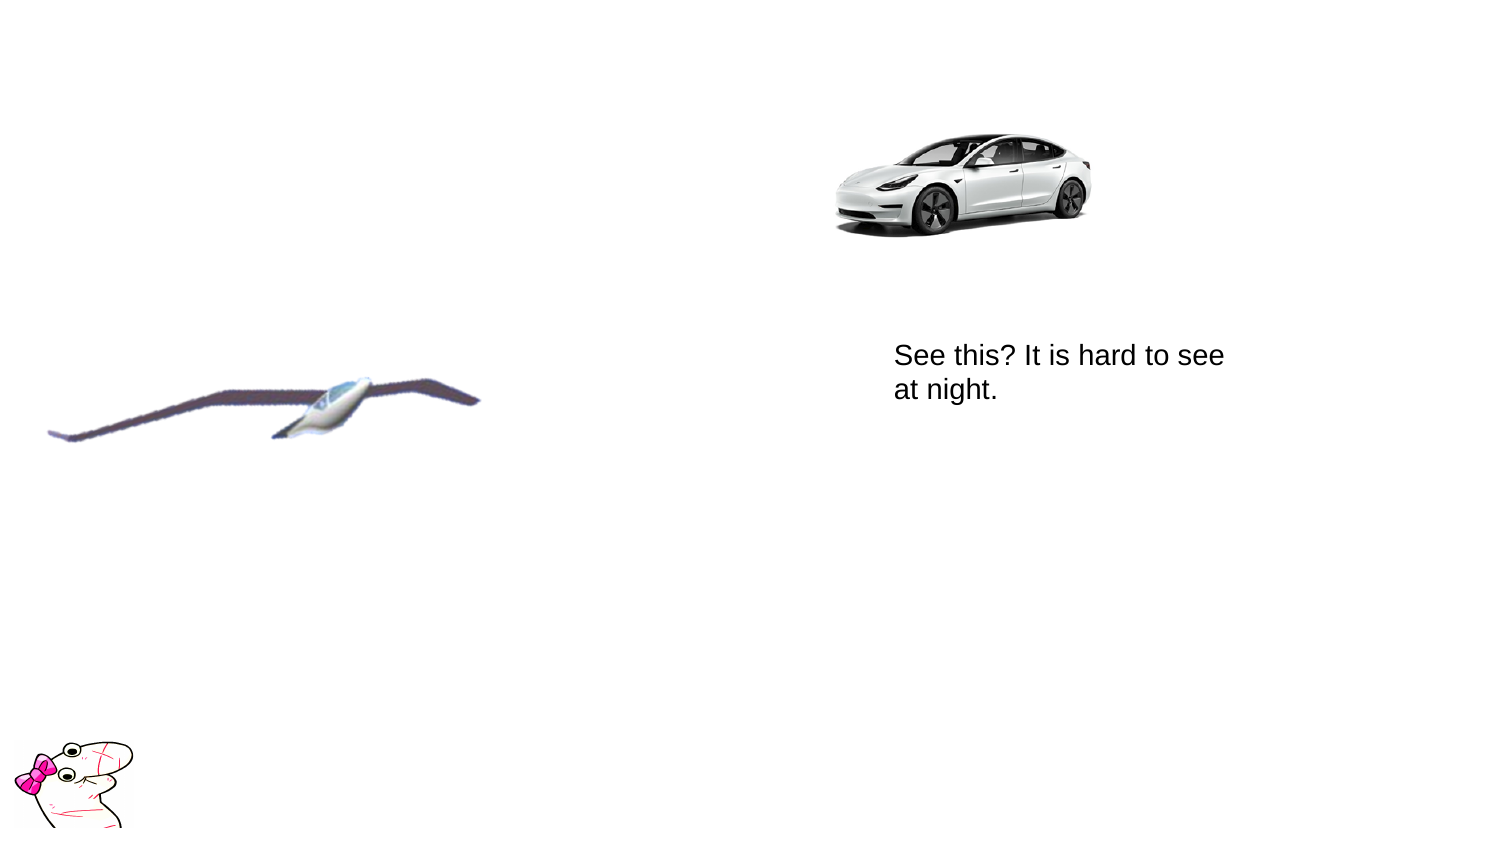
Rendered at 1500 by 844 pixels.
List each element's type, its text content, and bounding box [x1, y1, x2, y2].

picture [37, 245, 562, 568]
picture [14, 740, 134, 828]
text_box See this? It is hard to see at night. [878, 320, 1270, 456]
picture [714, 43, 1208, 321]
